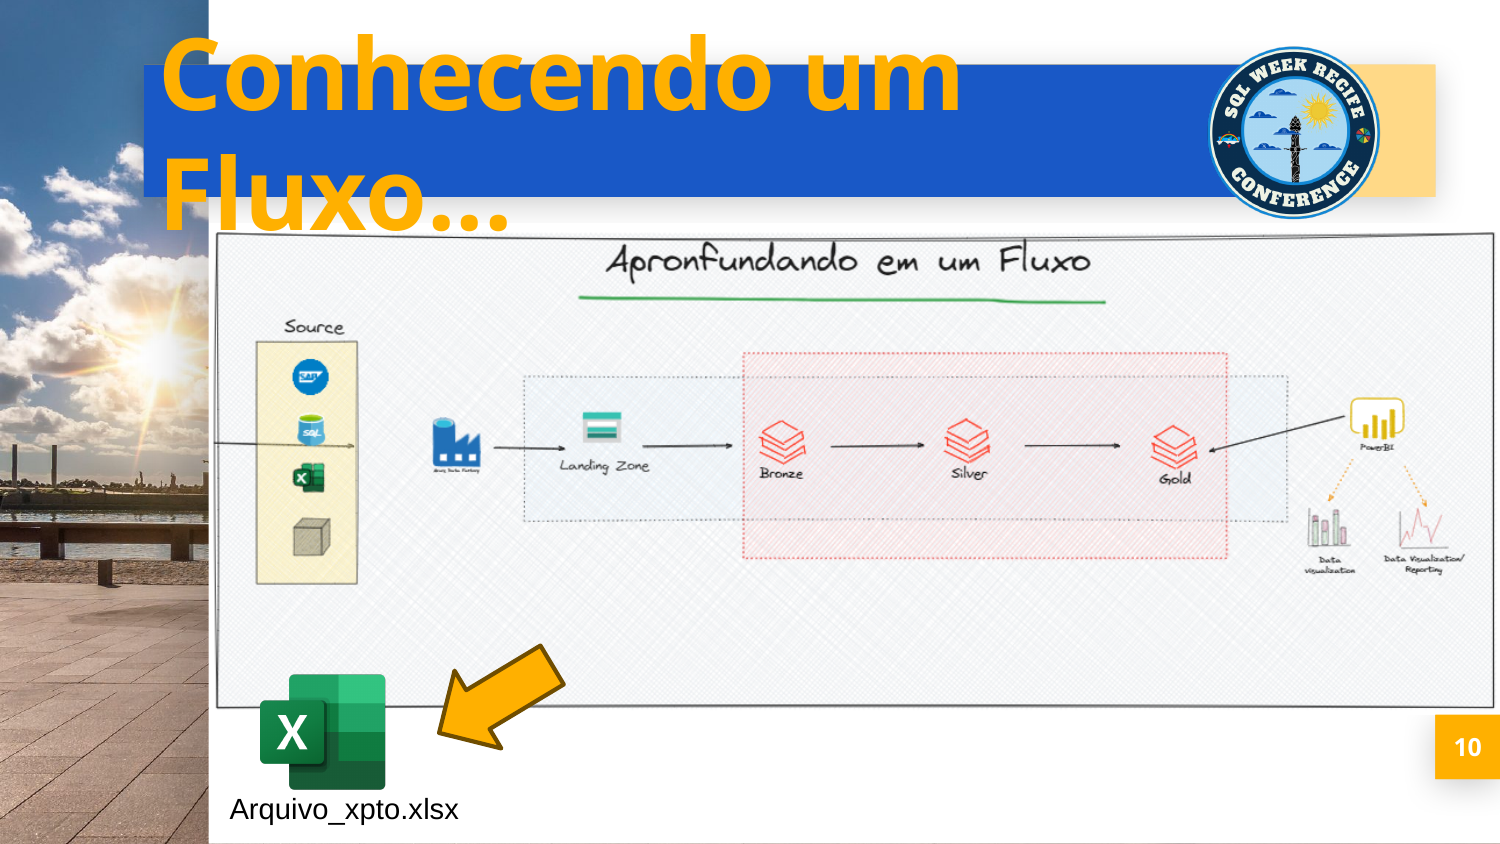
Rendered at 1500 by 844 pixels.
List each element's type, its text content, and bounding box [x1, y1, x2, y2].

text_box Arquivo_xpto.xlsx [214, 783, 475, 833]
picture [209, 38, 1500, 804]
title Conhecendo um Fluxo... [143, 64, 1198, 197]
slide_number 10 [1435, 723, 1500, 780]
picture [0, 0, 208, 844]
text_box [437, 724, 504, 751]
